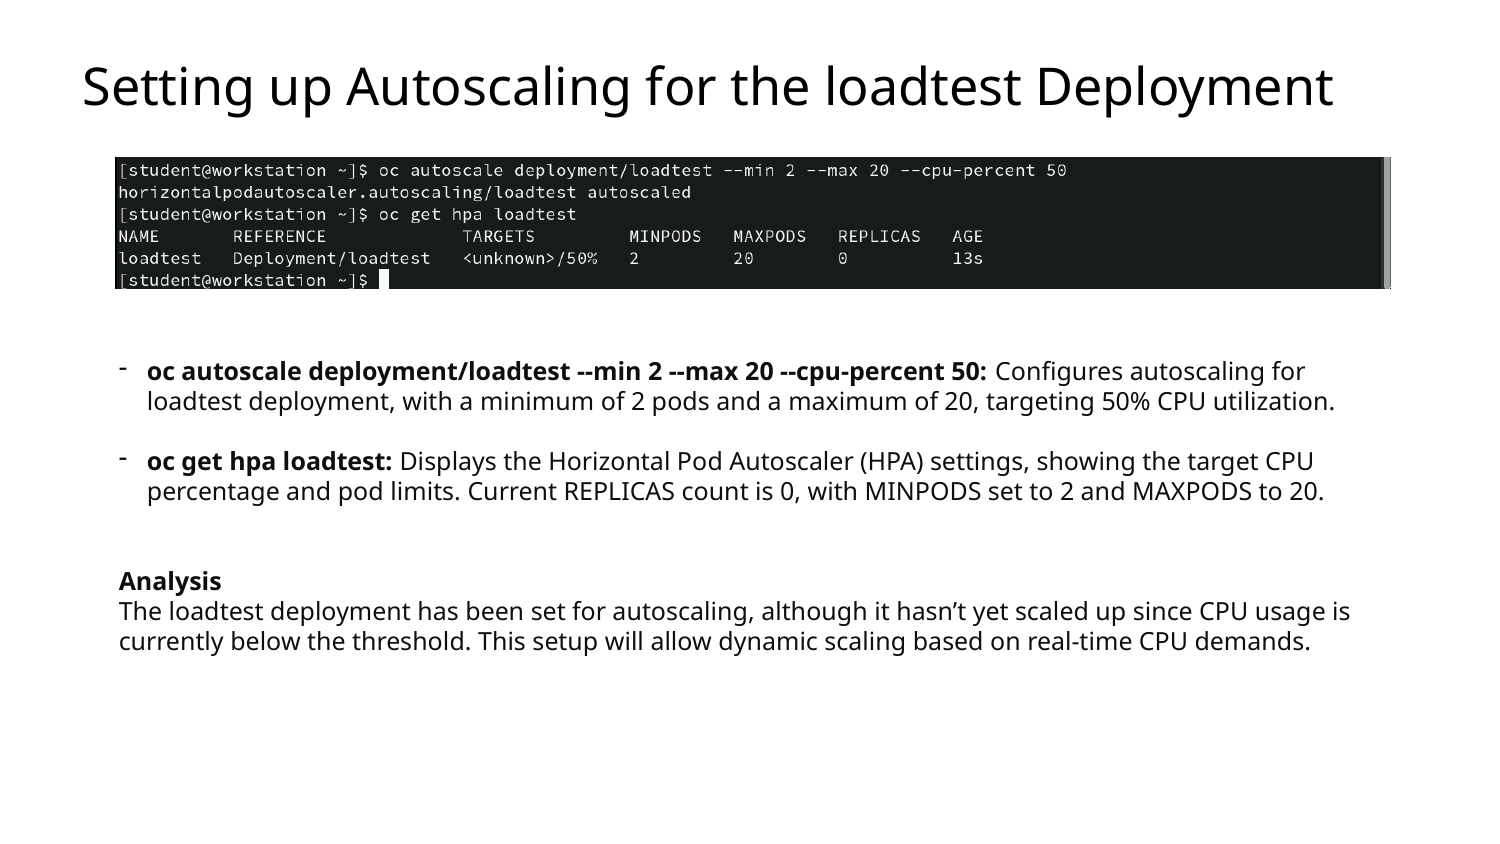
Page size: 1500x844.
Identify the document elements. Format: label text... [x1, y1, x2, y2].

text_box oc autoscale deployment/loadtest --min 2 --max 20 --cpu-percent 50: Configures autoscaling for loadtest deployment, with a minimum of 2 pods and a maximum of 20, targeting 50% CPU utilization. oc get hpa loadtest: Displays the Horizontal Pod Autoscaler (HPA) settings, showing the target CPU percentage and pod limits. Current REPLICAS count is 0, with MINPODS set to 2 and MAXPODS to 20. Analysis The loadtest deployment has been set for autoscaling, although it hasn’t yet scaled up since CPU usage is currently below the threshold. This setup will allow dynamic scaling based on real-time CPU demands. [104, 348, 1391, 693]
picture [115, 157, 1391, 289]
title Setting up Autoscaling for the loadtest Deployment [67, 38, 1410, 178]
